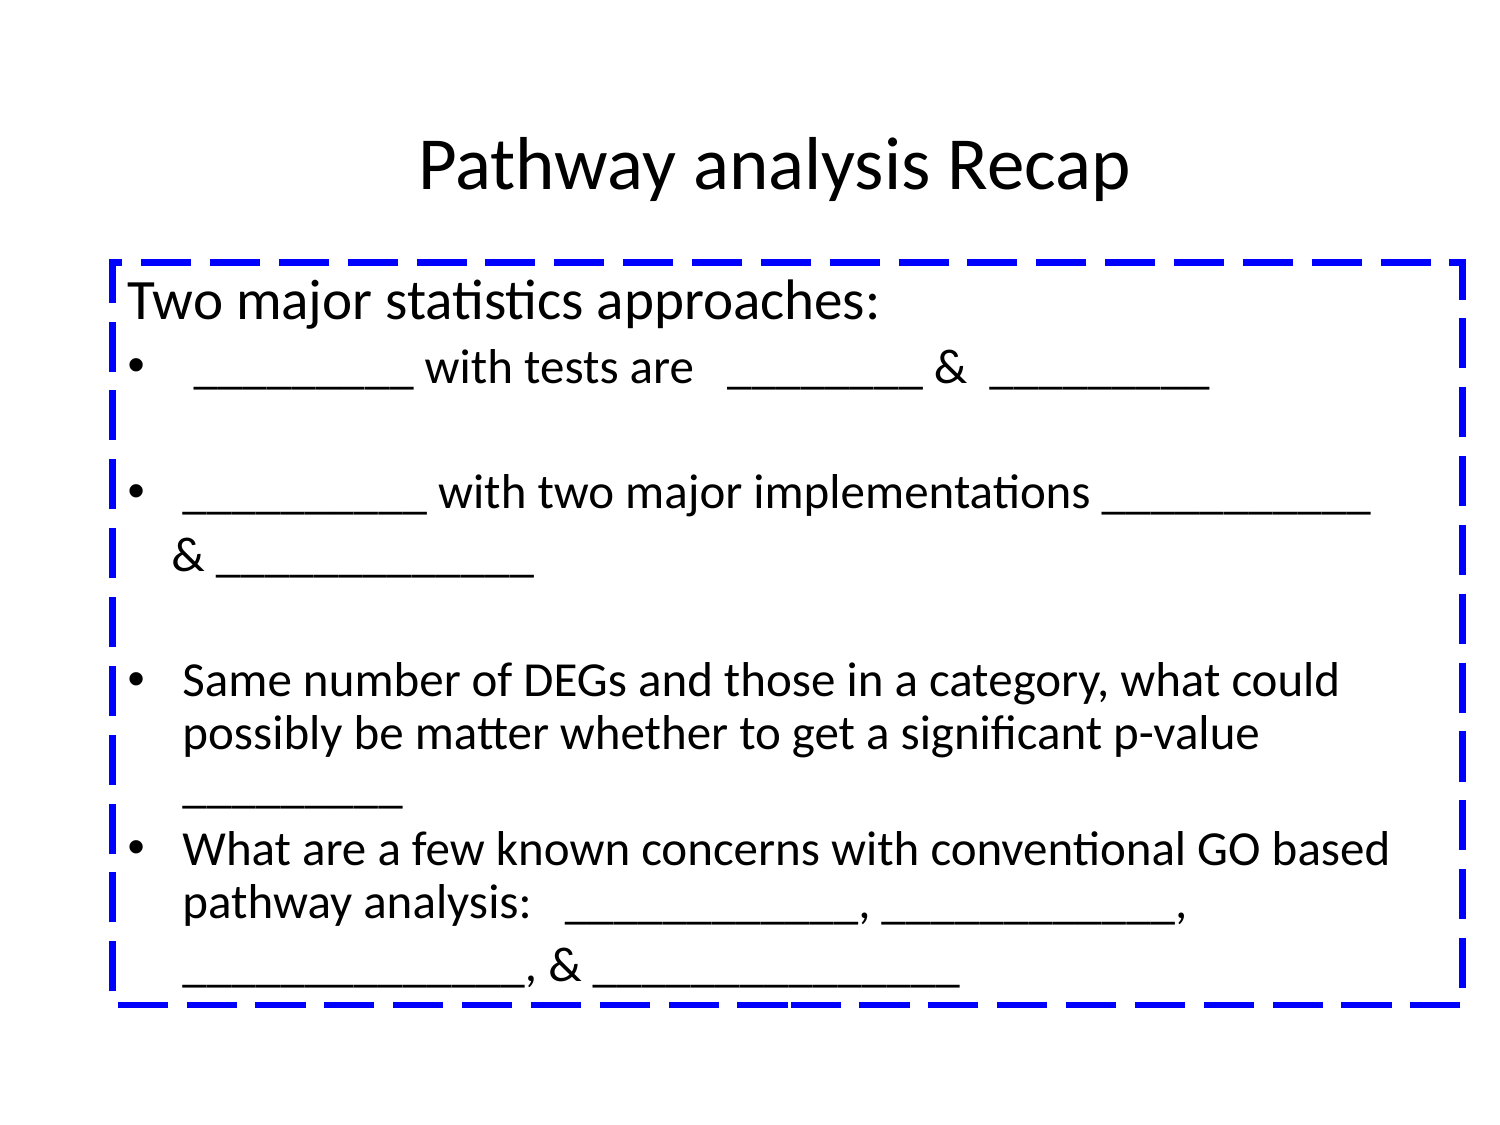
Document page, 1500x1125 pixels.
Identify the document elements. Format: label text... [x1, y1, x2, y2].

title Pathway analysis Recap [99, 87, 1450, 233]
list Two major statistics approaches: _________ with tests are ________ & _________ __________ with two major implementations ___________ & _____________ Same number of DEGs and those in a category, what could possibly be matter whether to get a significant p-value _________ What are a few known concerns with conventional GO based pathway analysis: ____________, ____________, ______________, & _______________ [112, 262, 1463, 1005]
